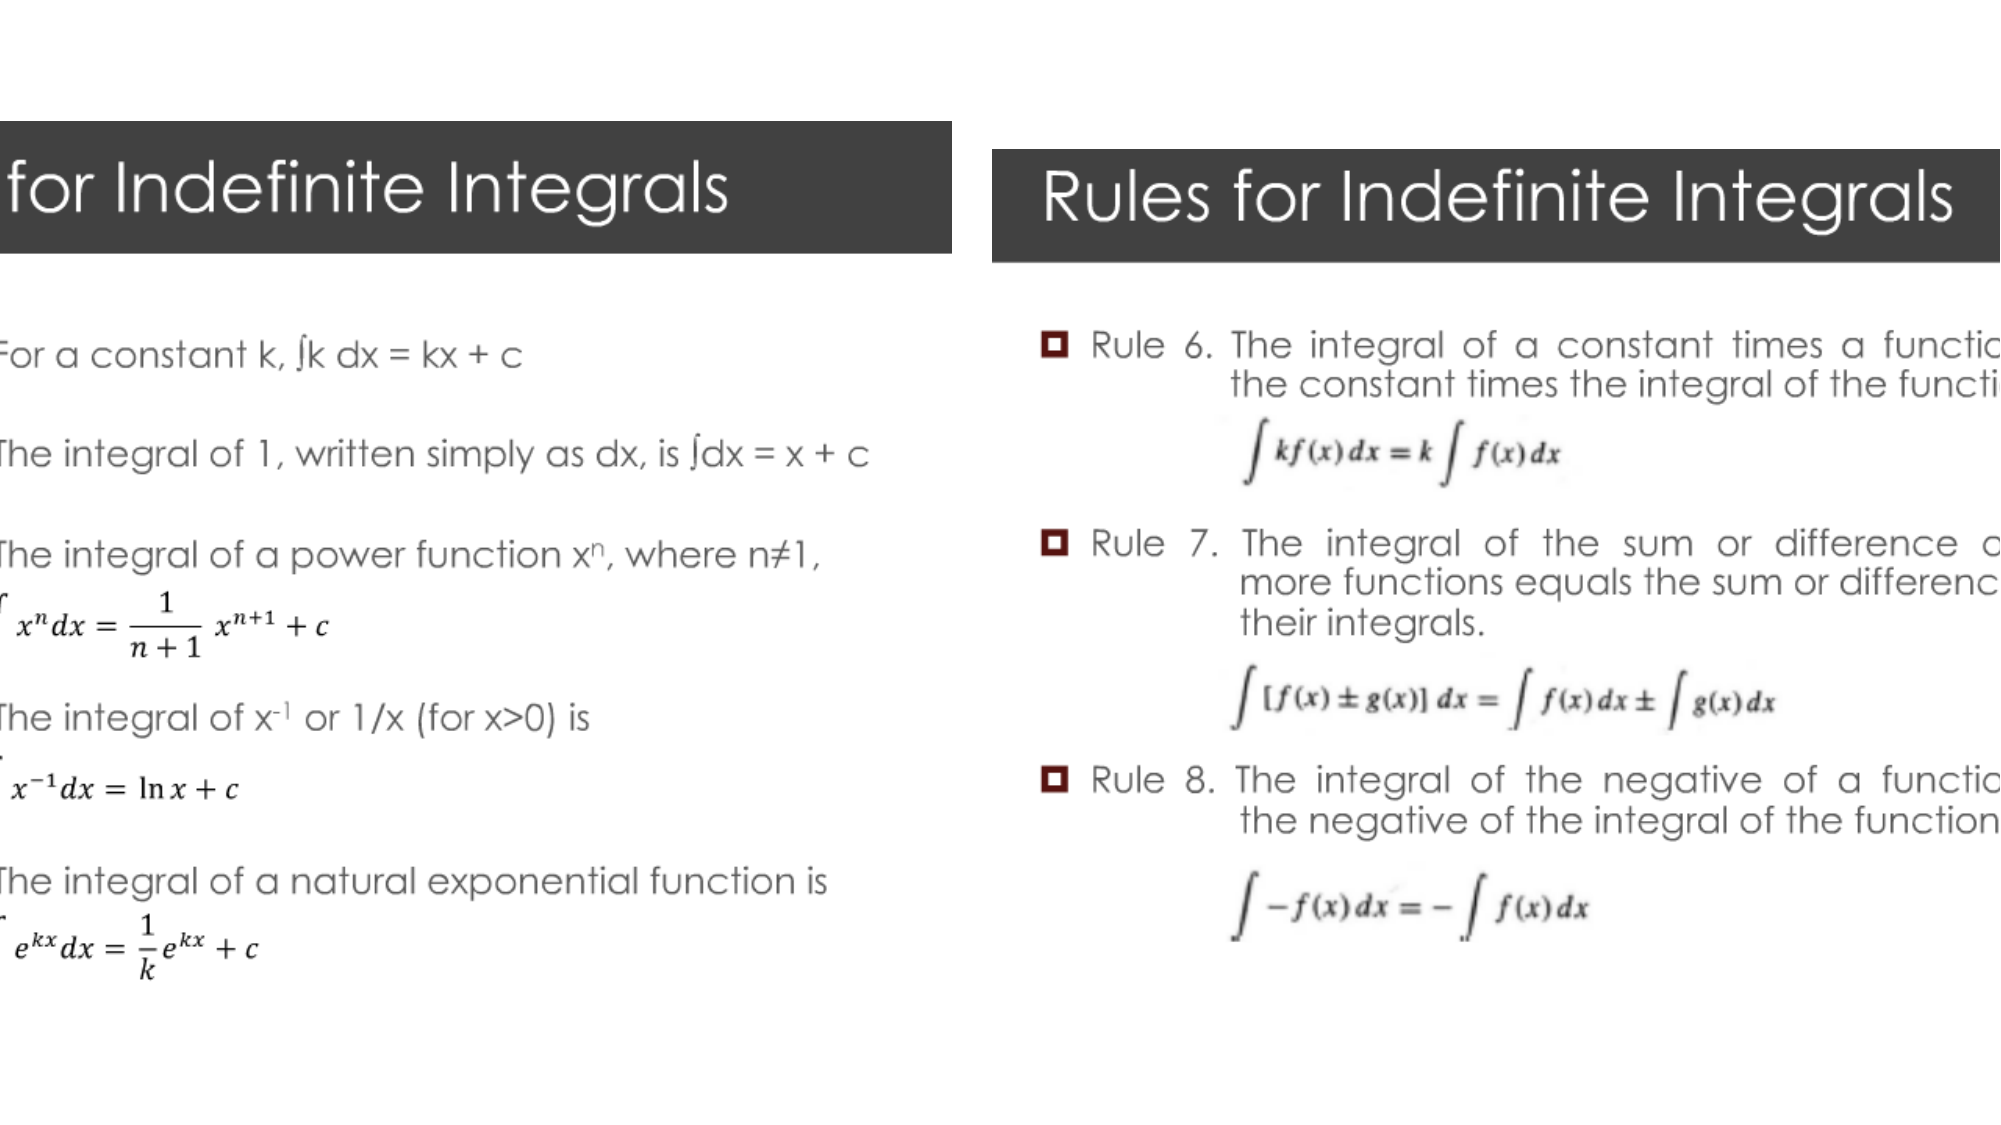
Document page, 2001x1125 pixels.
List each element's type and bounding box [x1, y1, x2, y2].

picture [992, 149, 2000, 1014]
picture [0, 121, 952, 1025]
